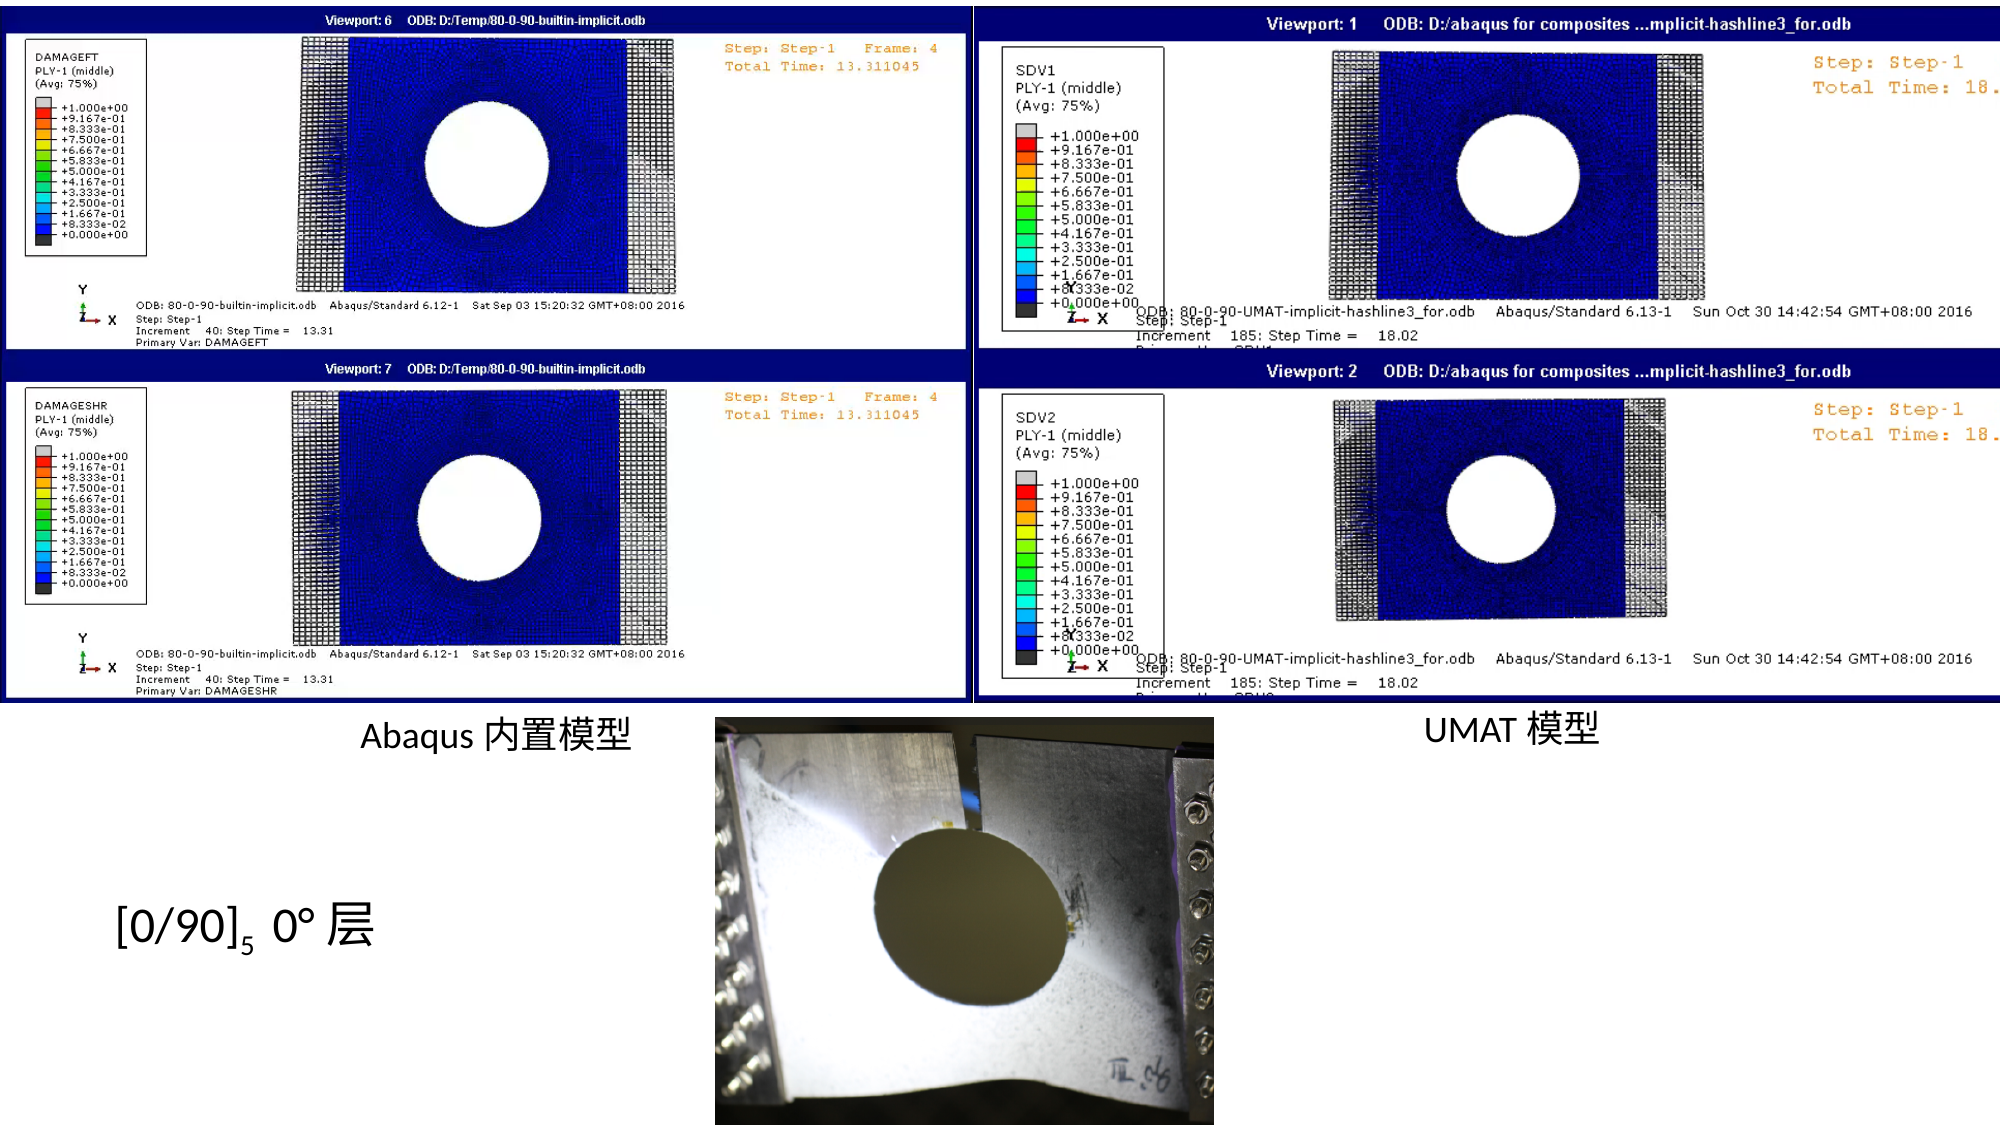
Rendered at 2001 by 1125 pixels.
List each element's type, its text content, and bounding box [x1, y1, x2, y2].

text_box UMAT模型 [1409, 704, 1663, 758]
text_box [973, 5, 2000, 704]
text_box Abaqus内置模型 [345, 704, 742, 763]
text_box [0/90]5 0°层 [99, 885, 592, 969]
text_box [0, 5, 973, 704]
picture [715, 717, 1214, 1125]
